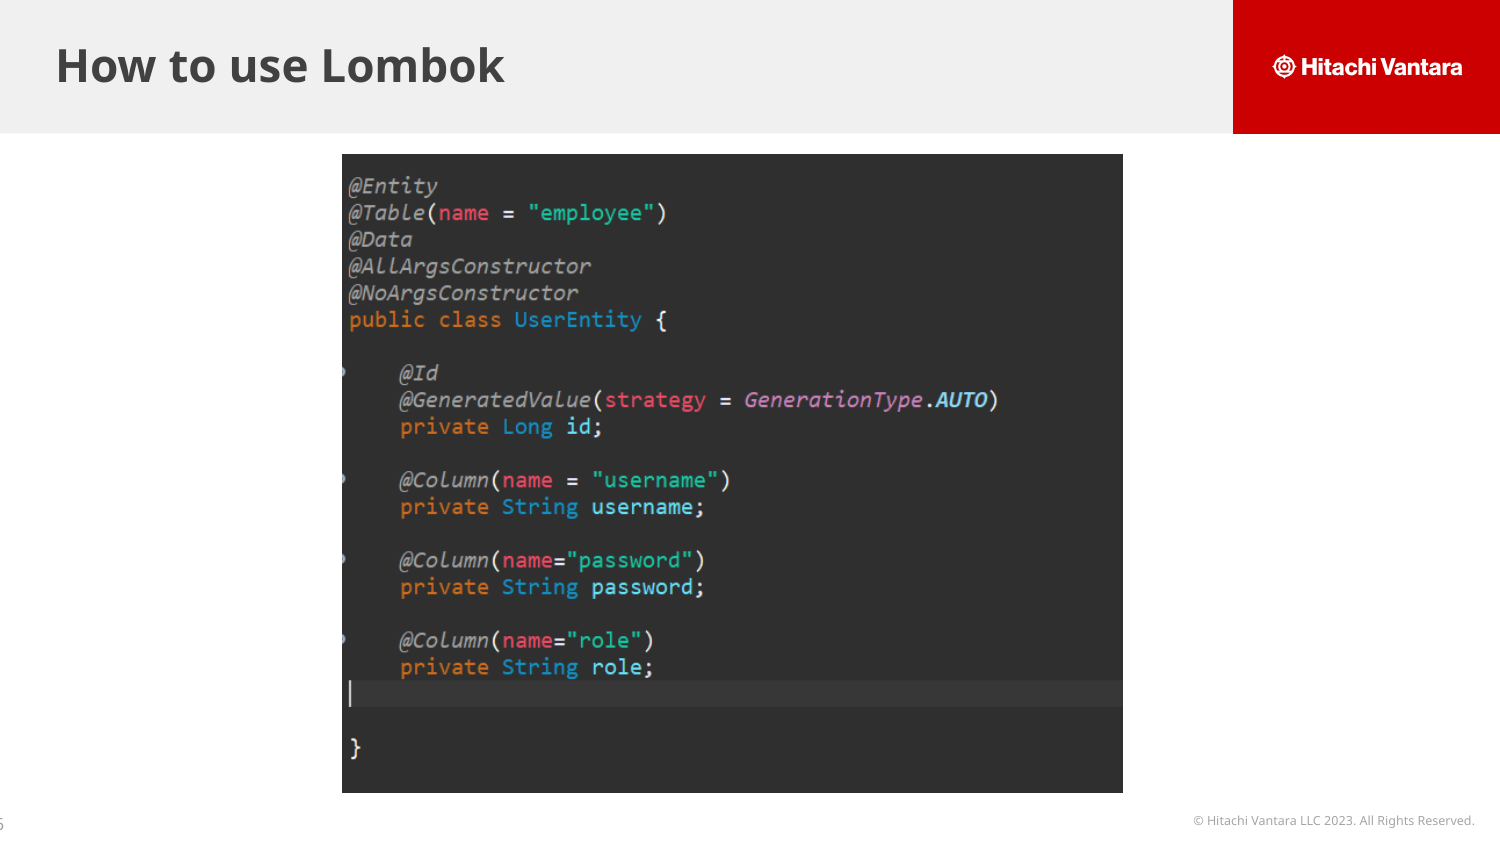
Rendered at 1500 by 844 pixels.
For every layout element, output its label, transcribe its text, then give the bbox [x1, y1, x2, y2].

picture [342, 154, 1124, 793]
picture [1233, 0, 1500, 134]
title How to use Lombok [43, 8, 1200, 129]
